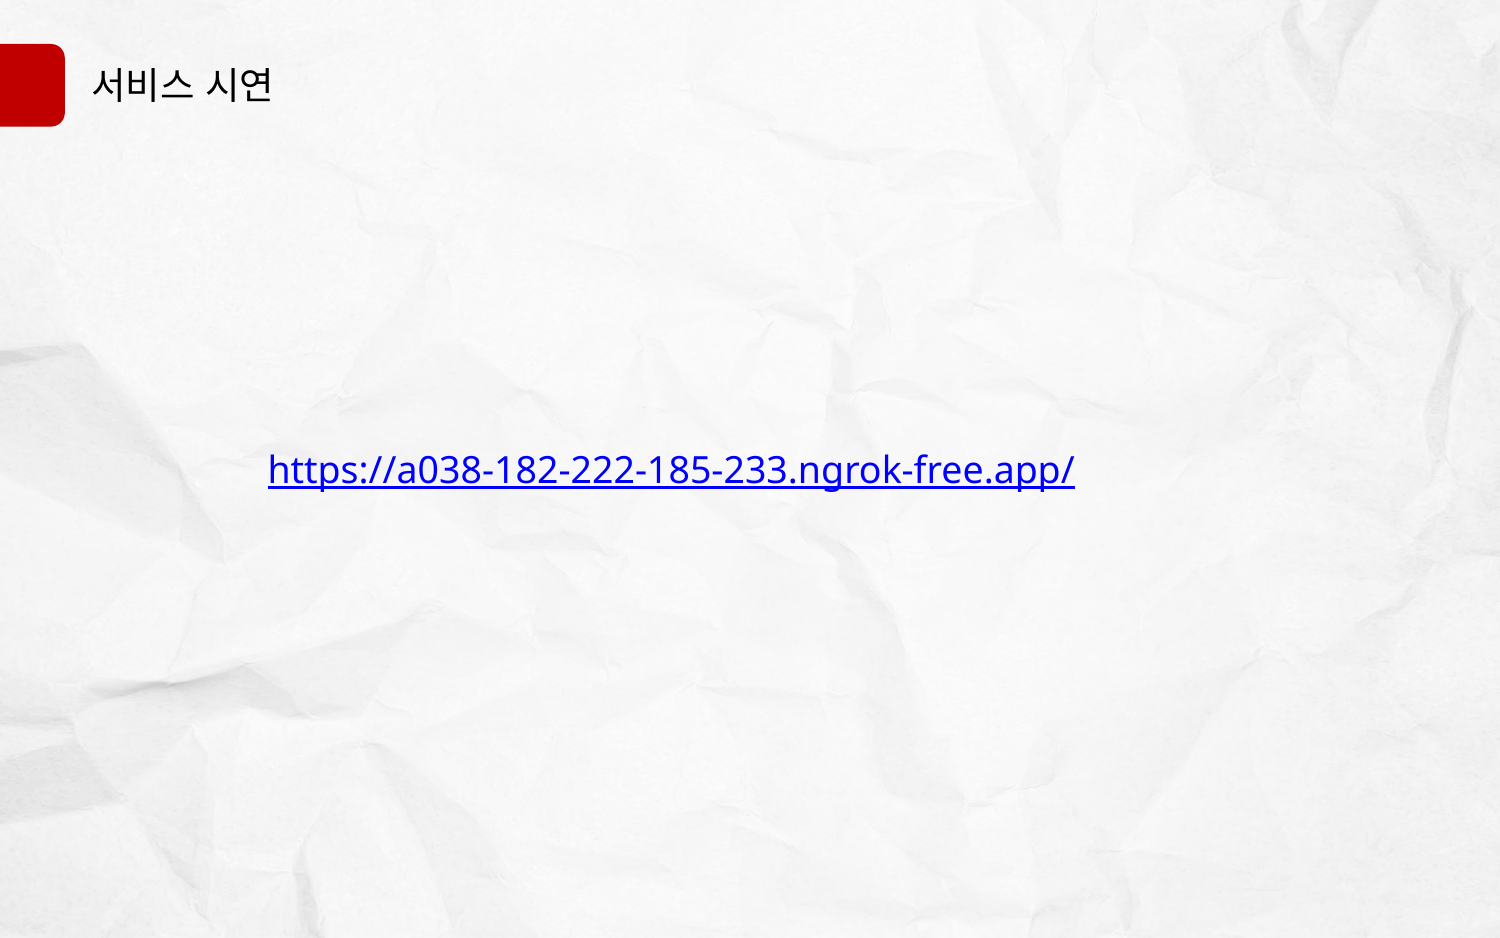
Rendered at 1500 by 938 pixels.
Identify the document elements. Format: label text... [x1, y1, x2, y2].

text_box https://a038-182-222-185-233.ngrok-free.app/ [252, 438, 1248, 505]
text_box [0, 41, 67, 129]
text_box 서비스 시연 [76, 55, 420, 115]
